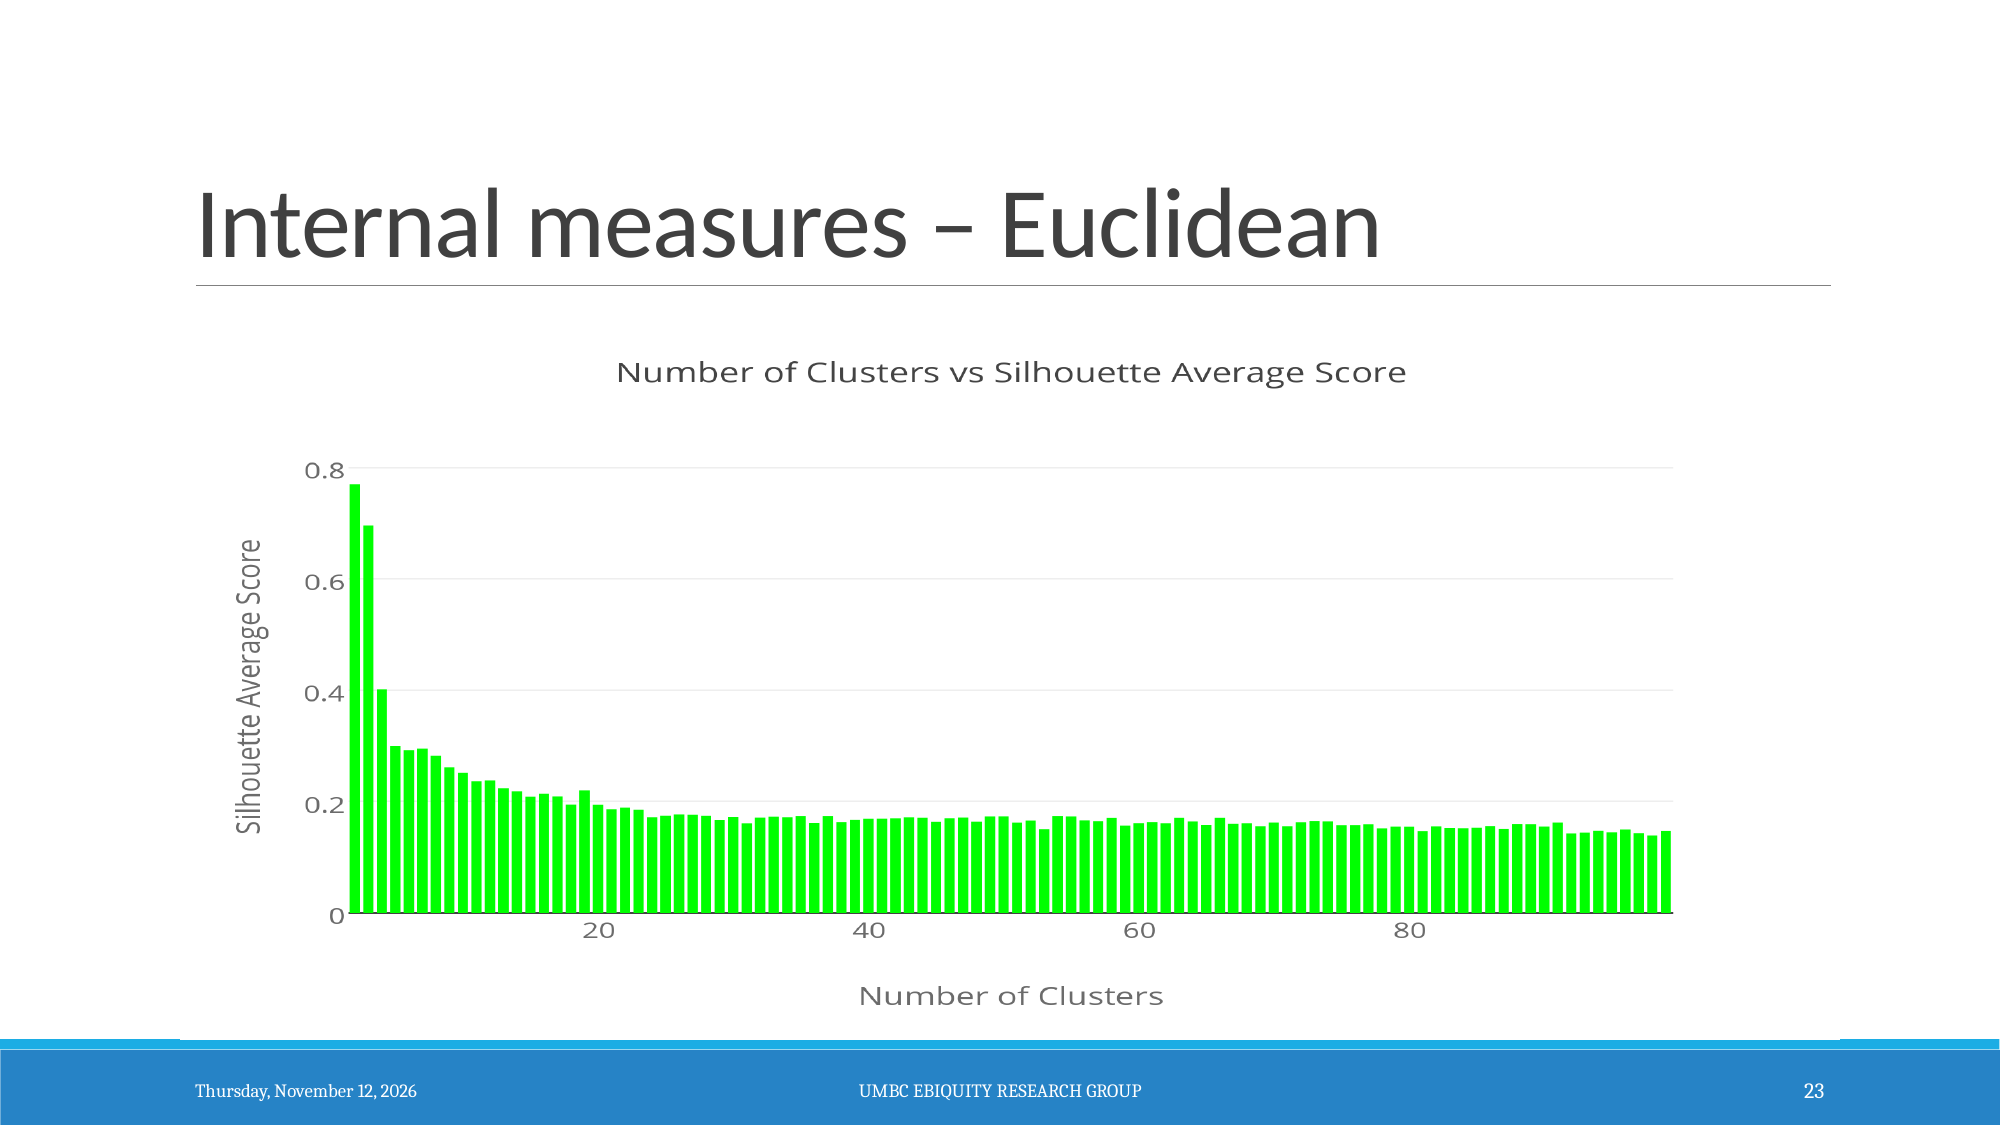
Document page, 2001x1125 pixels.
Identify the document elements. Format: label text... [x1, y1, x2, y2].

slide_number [180, 1059, 586, 1120]
title Internal measures – Euclidean [180, 47, 1830, 285]
footer UMBC Ebiquity Research Group [604, 1059, 1396, 1120]
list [179, 302, 1840, 1041]
slide_number 23 [1624, 1059, 1840, 1120]
